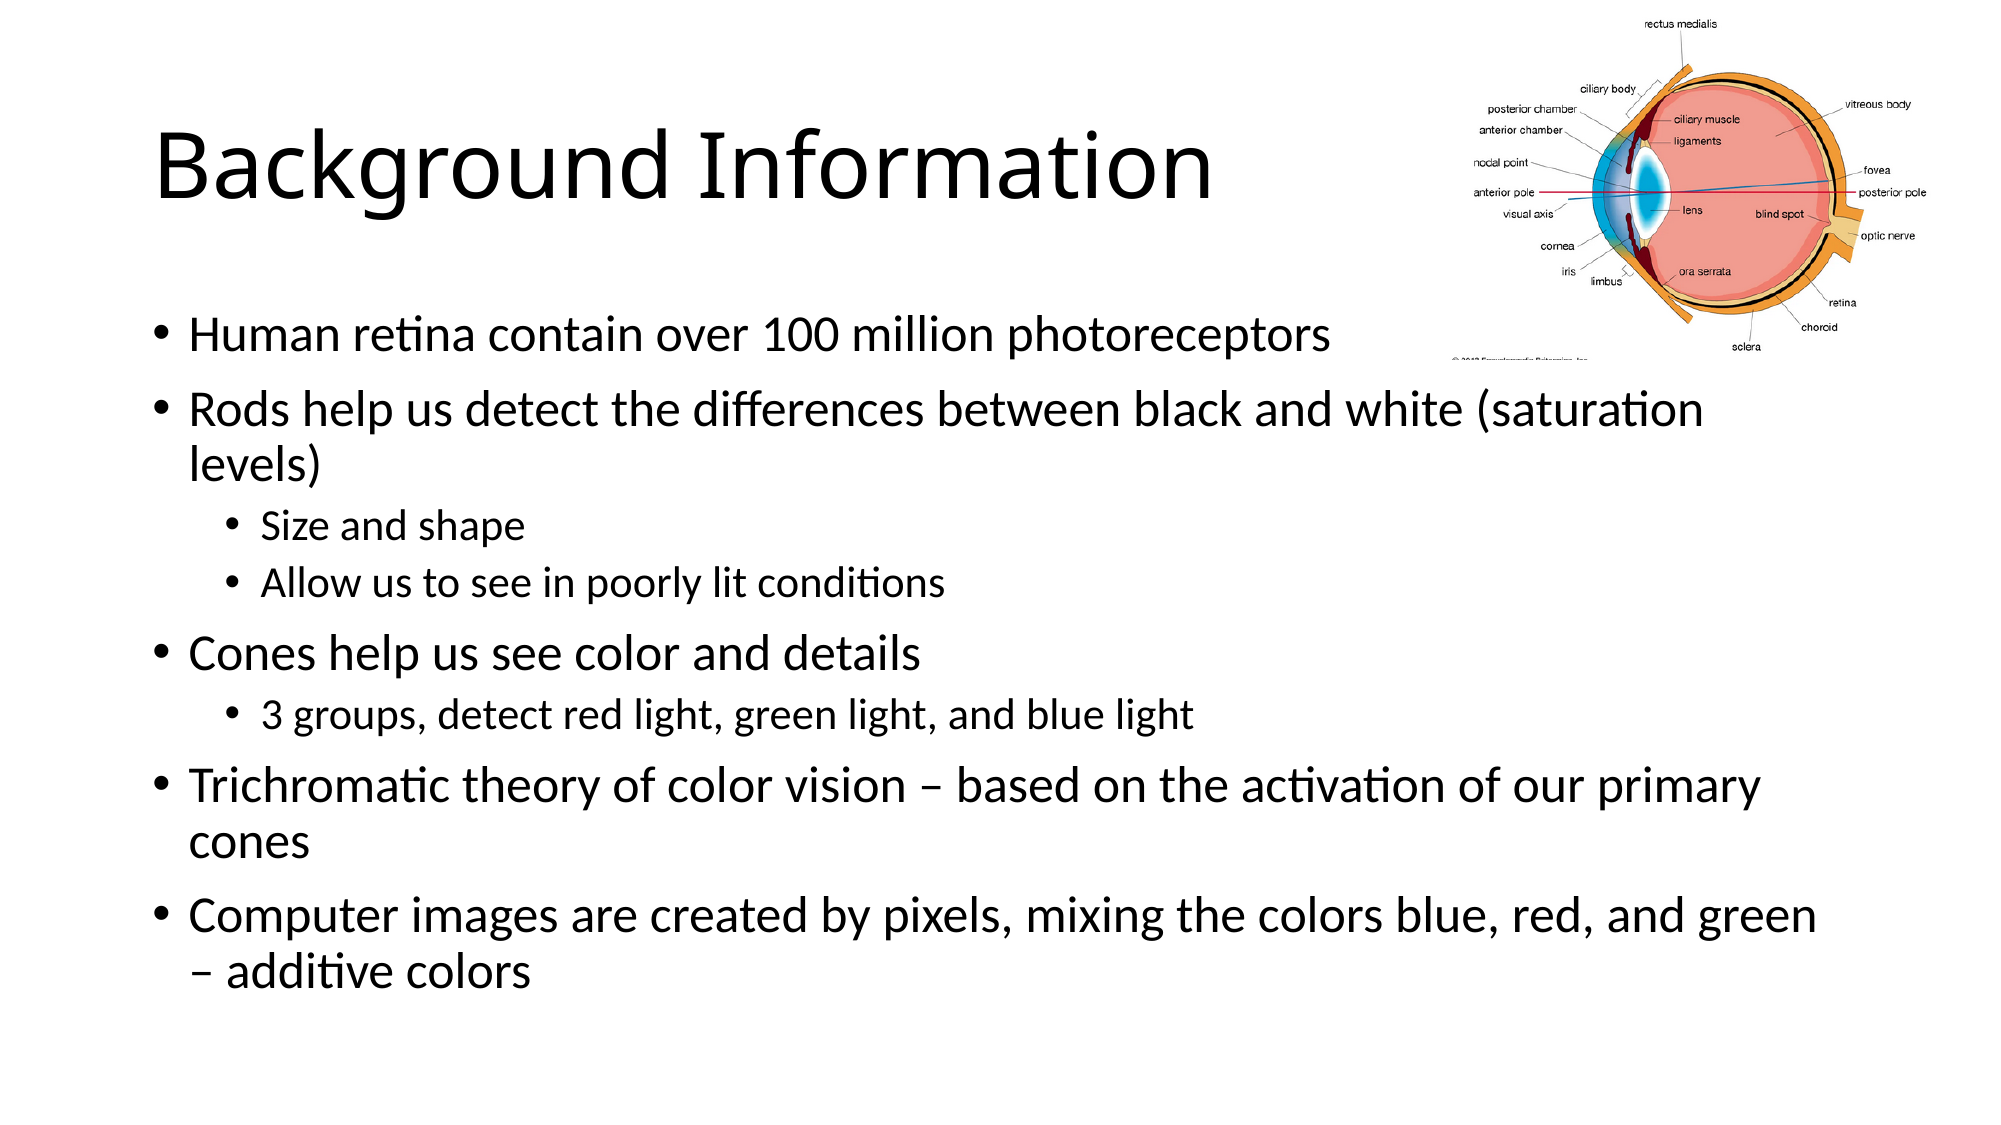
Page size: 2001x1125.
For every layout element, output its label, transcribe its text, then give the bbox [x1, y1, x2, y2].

title Background Information [137, 59, 1409, 278]
picture [1409, 0, 2000, 360]
list Human retina contain over 100 million photoreceptors Rods help us detect the differences between black and white (saturation levels) Size and shape Allow us to see in poorly lit conditions Cones help us see color and details 3 groups, detect red light, green light, and blue light Trichromatic theory of color vision – based on the activation of our primary cones Computer images are created by pixels, mixing the colors blue, red, and green – additive colors [137, 299, 1863, 1014]
